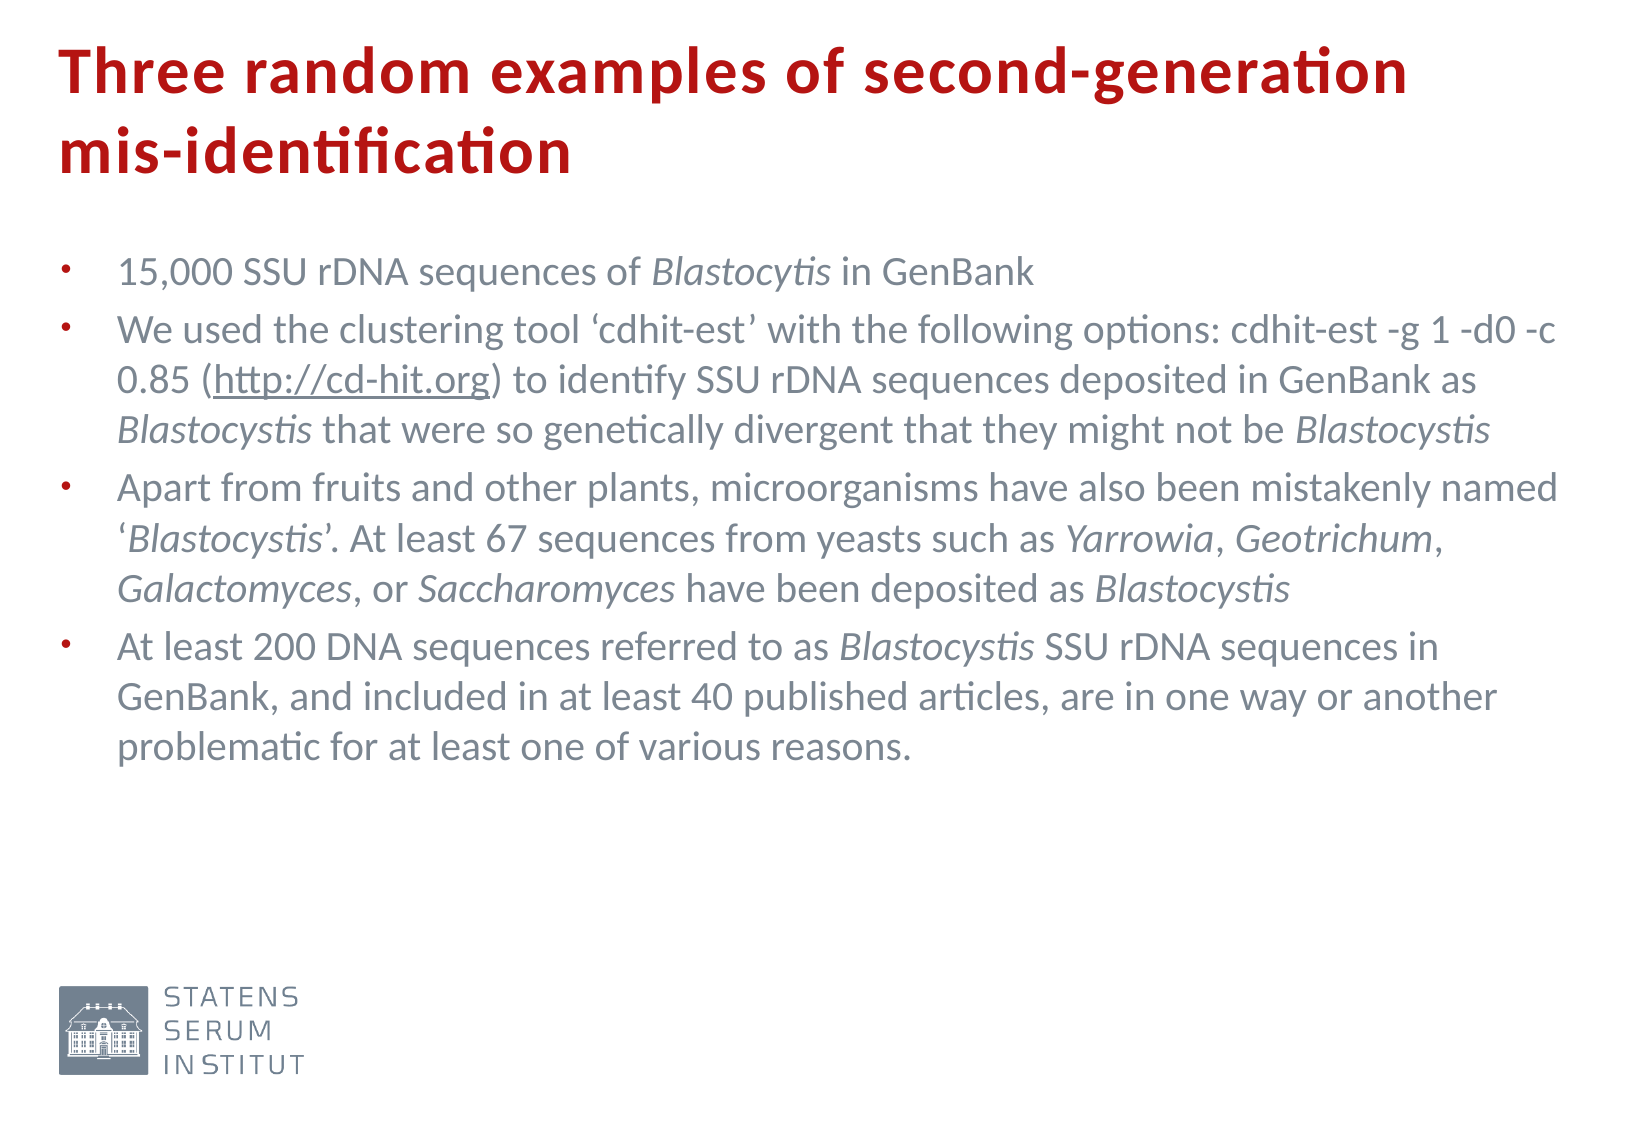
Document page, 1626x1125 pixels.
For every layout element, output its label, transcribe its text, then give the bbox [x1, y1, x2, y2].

title Three random examples of second-generation mis-identification [59, 26, 1563, 188]
picture [59, 986, 304, 1075]
list 15,000 SSU rDNA sequences of Blastocytis in GenBank We used the clustering tool ‘cdhit-est’ with the following options: cdhit-est -g 1 -d0 -c 0.85 (http://cd-hit.org) to identify SSU rDNA sequences deposited in GenBank as Blastocystis that were so genetically divergent that they might not be Blastocystis Apart from fruits and other plants, microorganisms have also been mistakenly named ‘Blastocystis’. At least 67 sequences from yeasts such as Yarrowia, Geotrichum, Galactomyces, or Saccharomyces have been deposited as Blastocystis At least 200 DNA sequences referred to as Blastocystis SSU rDNA sequences in GenBank, and included in at least 40 published articles, are in one way or another problematic for at least one of various reasons. [60, 243, 1565, 969]
